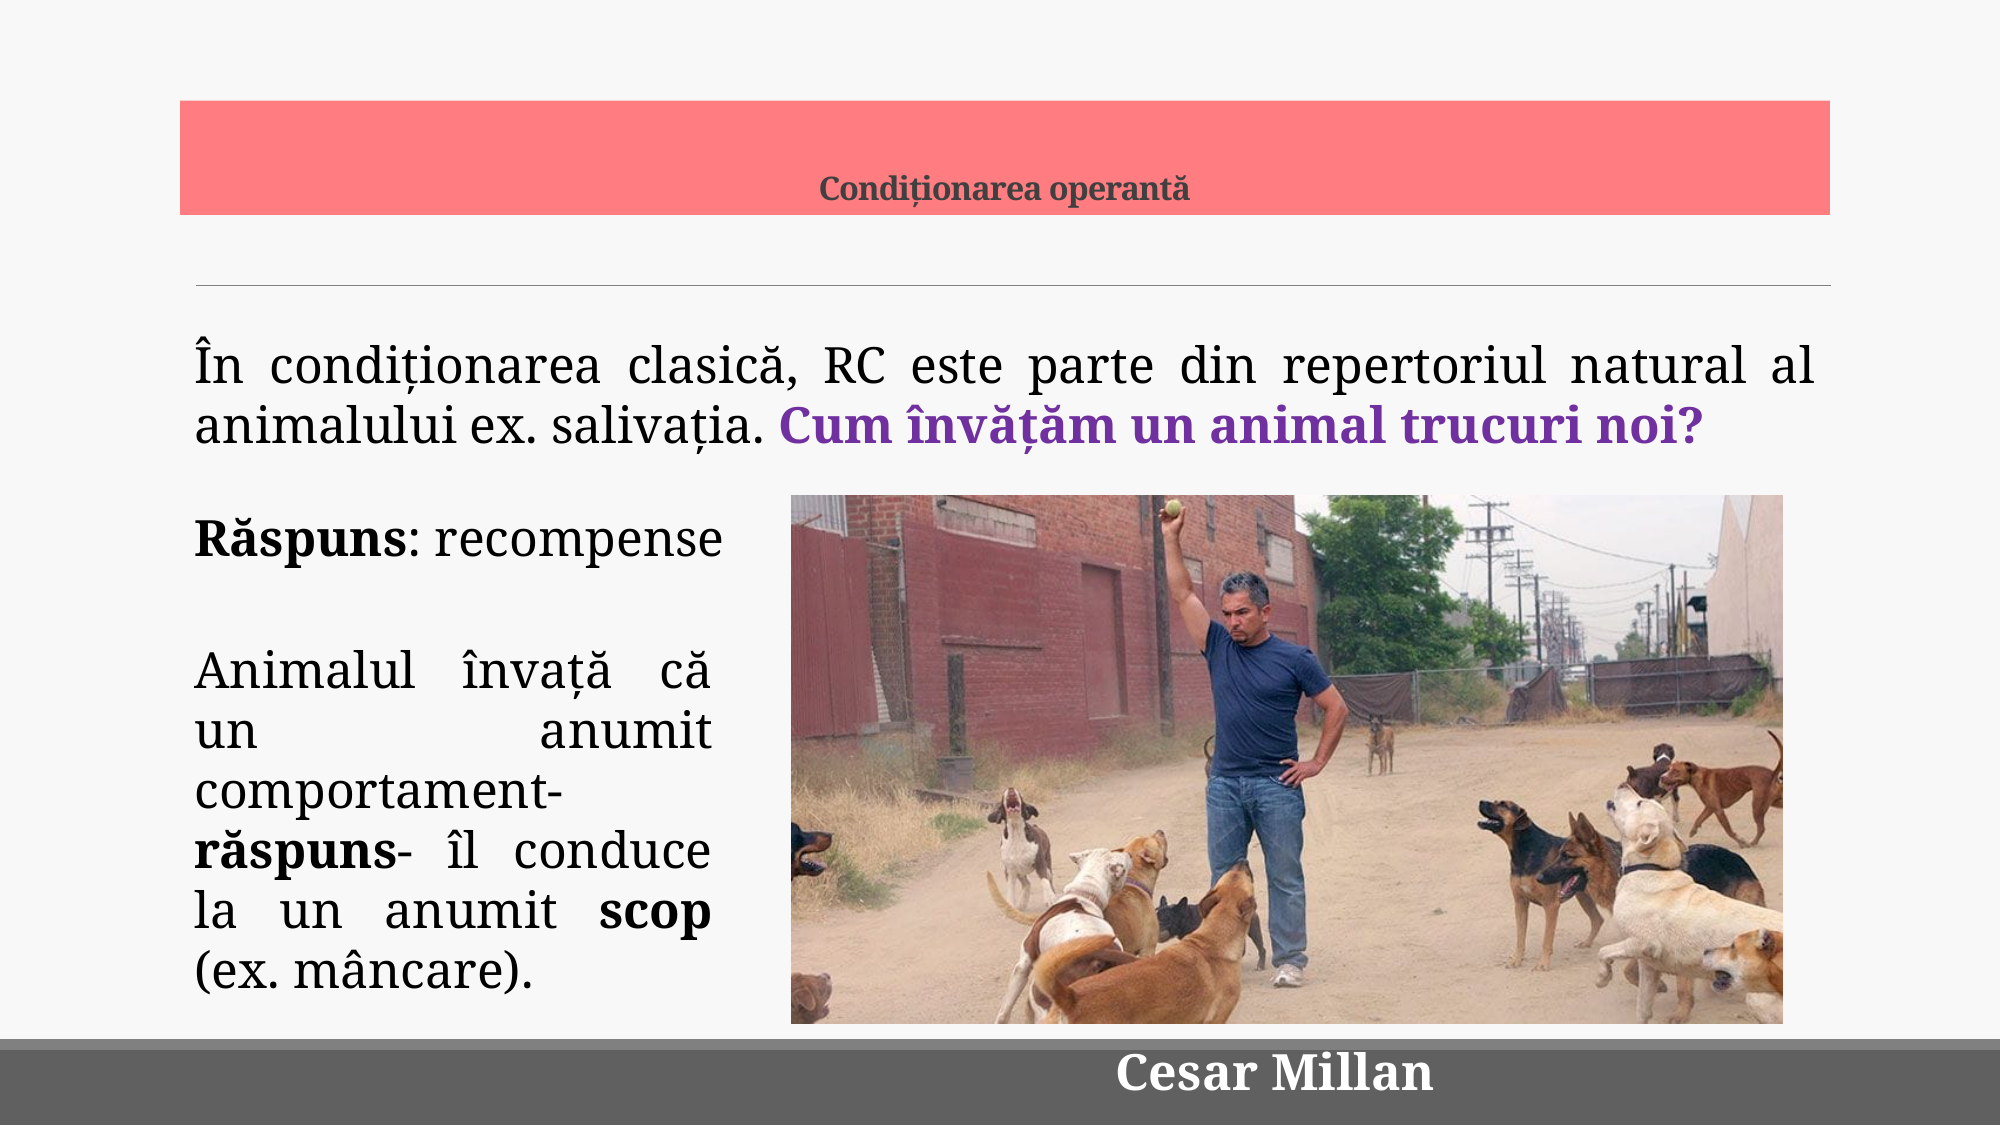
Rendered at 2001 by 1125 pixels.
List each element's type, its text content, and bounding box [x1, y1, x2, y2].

picture [790, 494, 1784, 1024]
title Condiţionarea operantă [180, 100, 1830, 215]
text_box În condiționarea clasică, RC este parte din repertoriul natural al animalului ex. salivația. Cum învățăm un animal trucuri noi? [179, 326, 1830, 462]
text_box Cesar Millan [987, 1033, 1563, 1108]
text_box Răspuns: recompense [180, 498, 753, 574]
text_box Animalul învață că un anumit comportament- răspuns- îl conduce la un anumit scop (ex. mâncare). [180, 631, 728, 1006]
